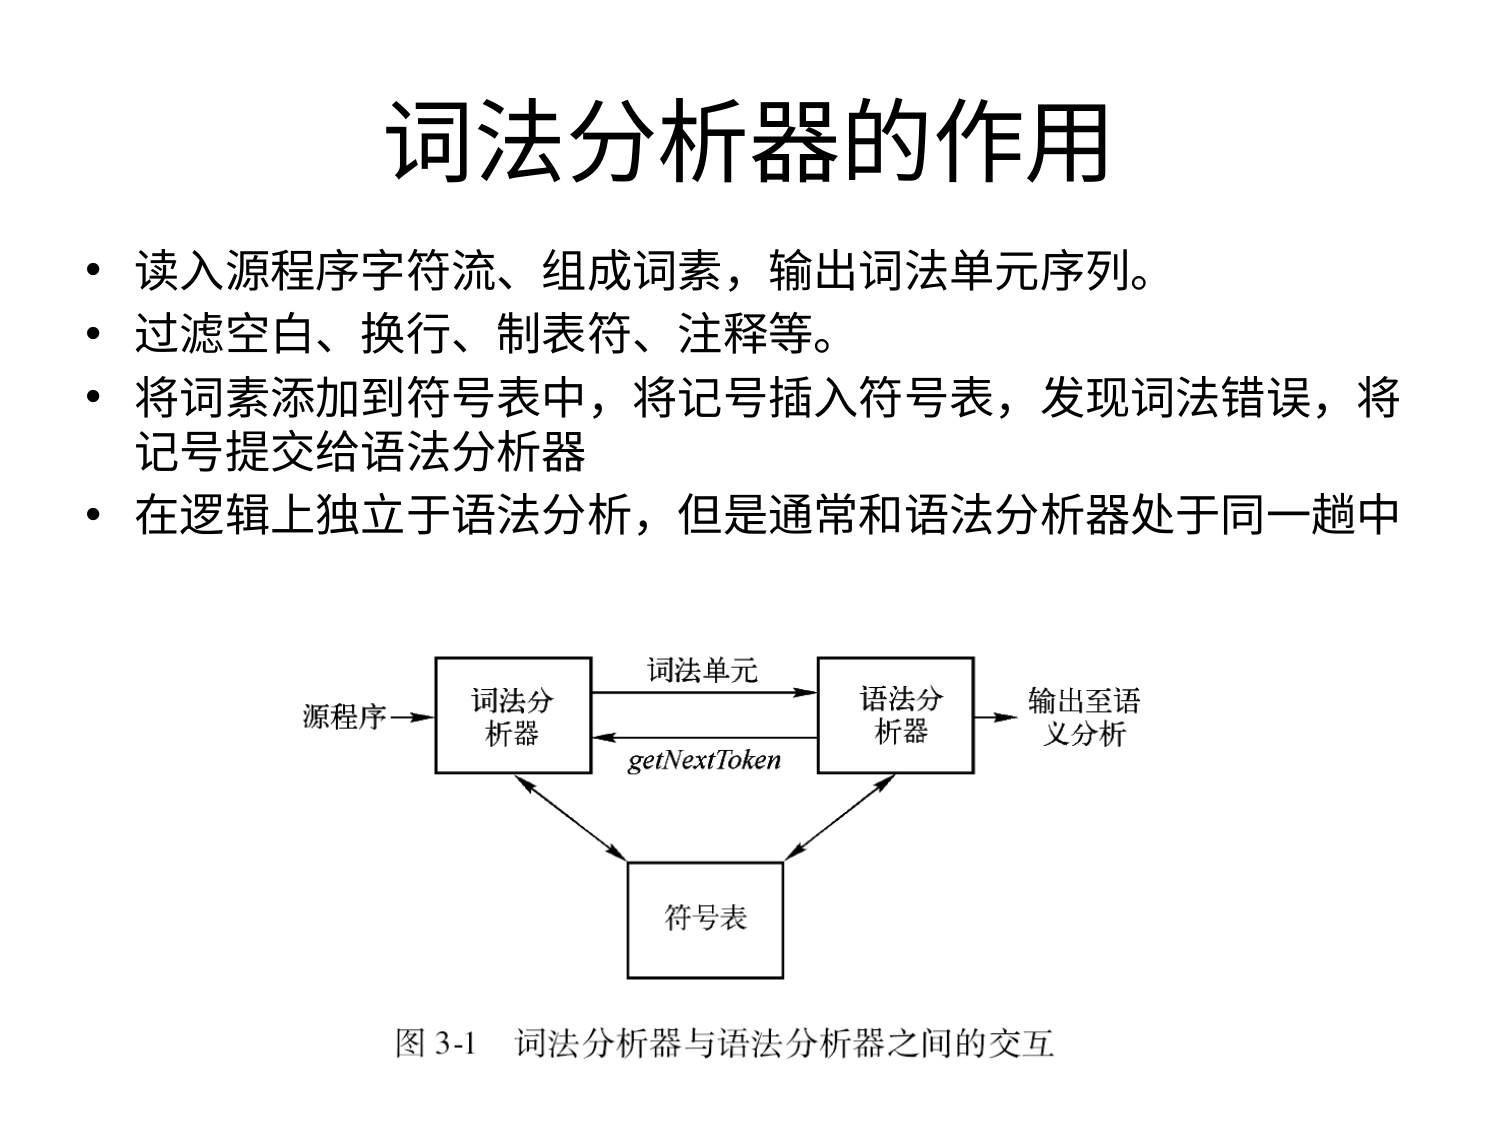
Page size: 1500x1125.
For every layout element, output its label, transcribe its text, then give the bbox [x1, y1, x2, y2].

list 读入源程序字符流、组成词素，输出词法单元序列。 过滤空白、换行、制表符、注释等。 将词素添加到符号表中，将记号插入符号表，发现词法错误，将记号提交给语法分析器 在逻辑上独立于语法分析，但是通常和语法分析器处于同一趟中 [70, 234, 1421, 598]
picture [280, 620, 1196, 1079]
title 词法分析器的作用 [75, 45, 1425, 233]
